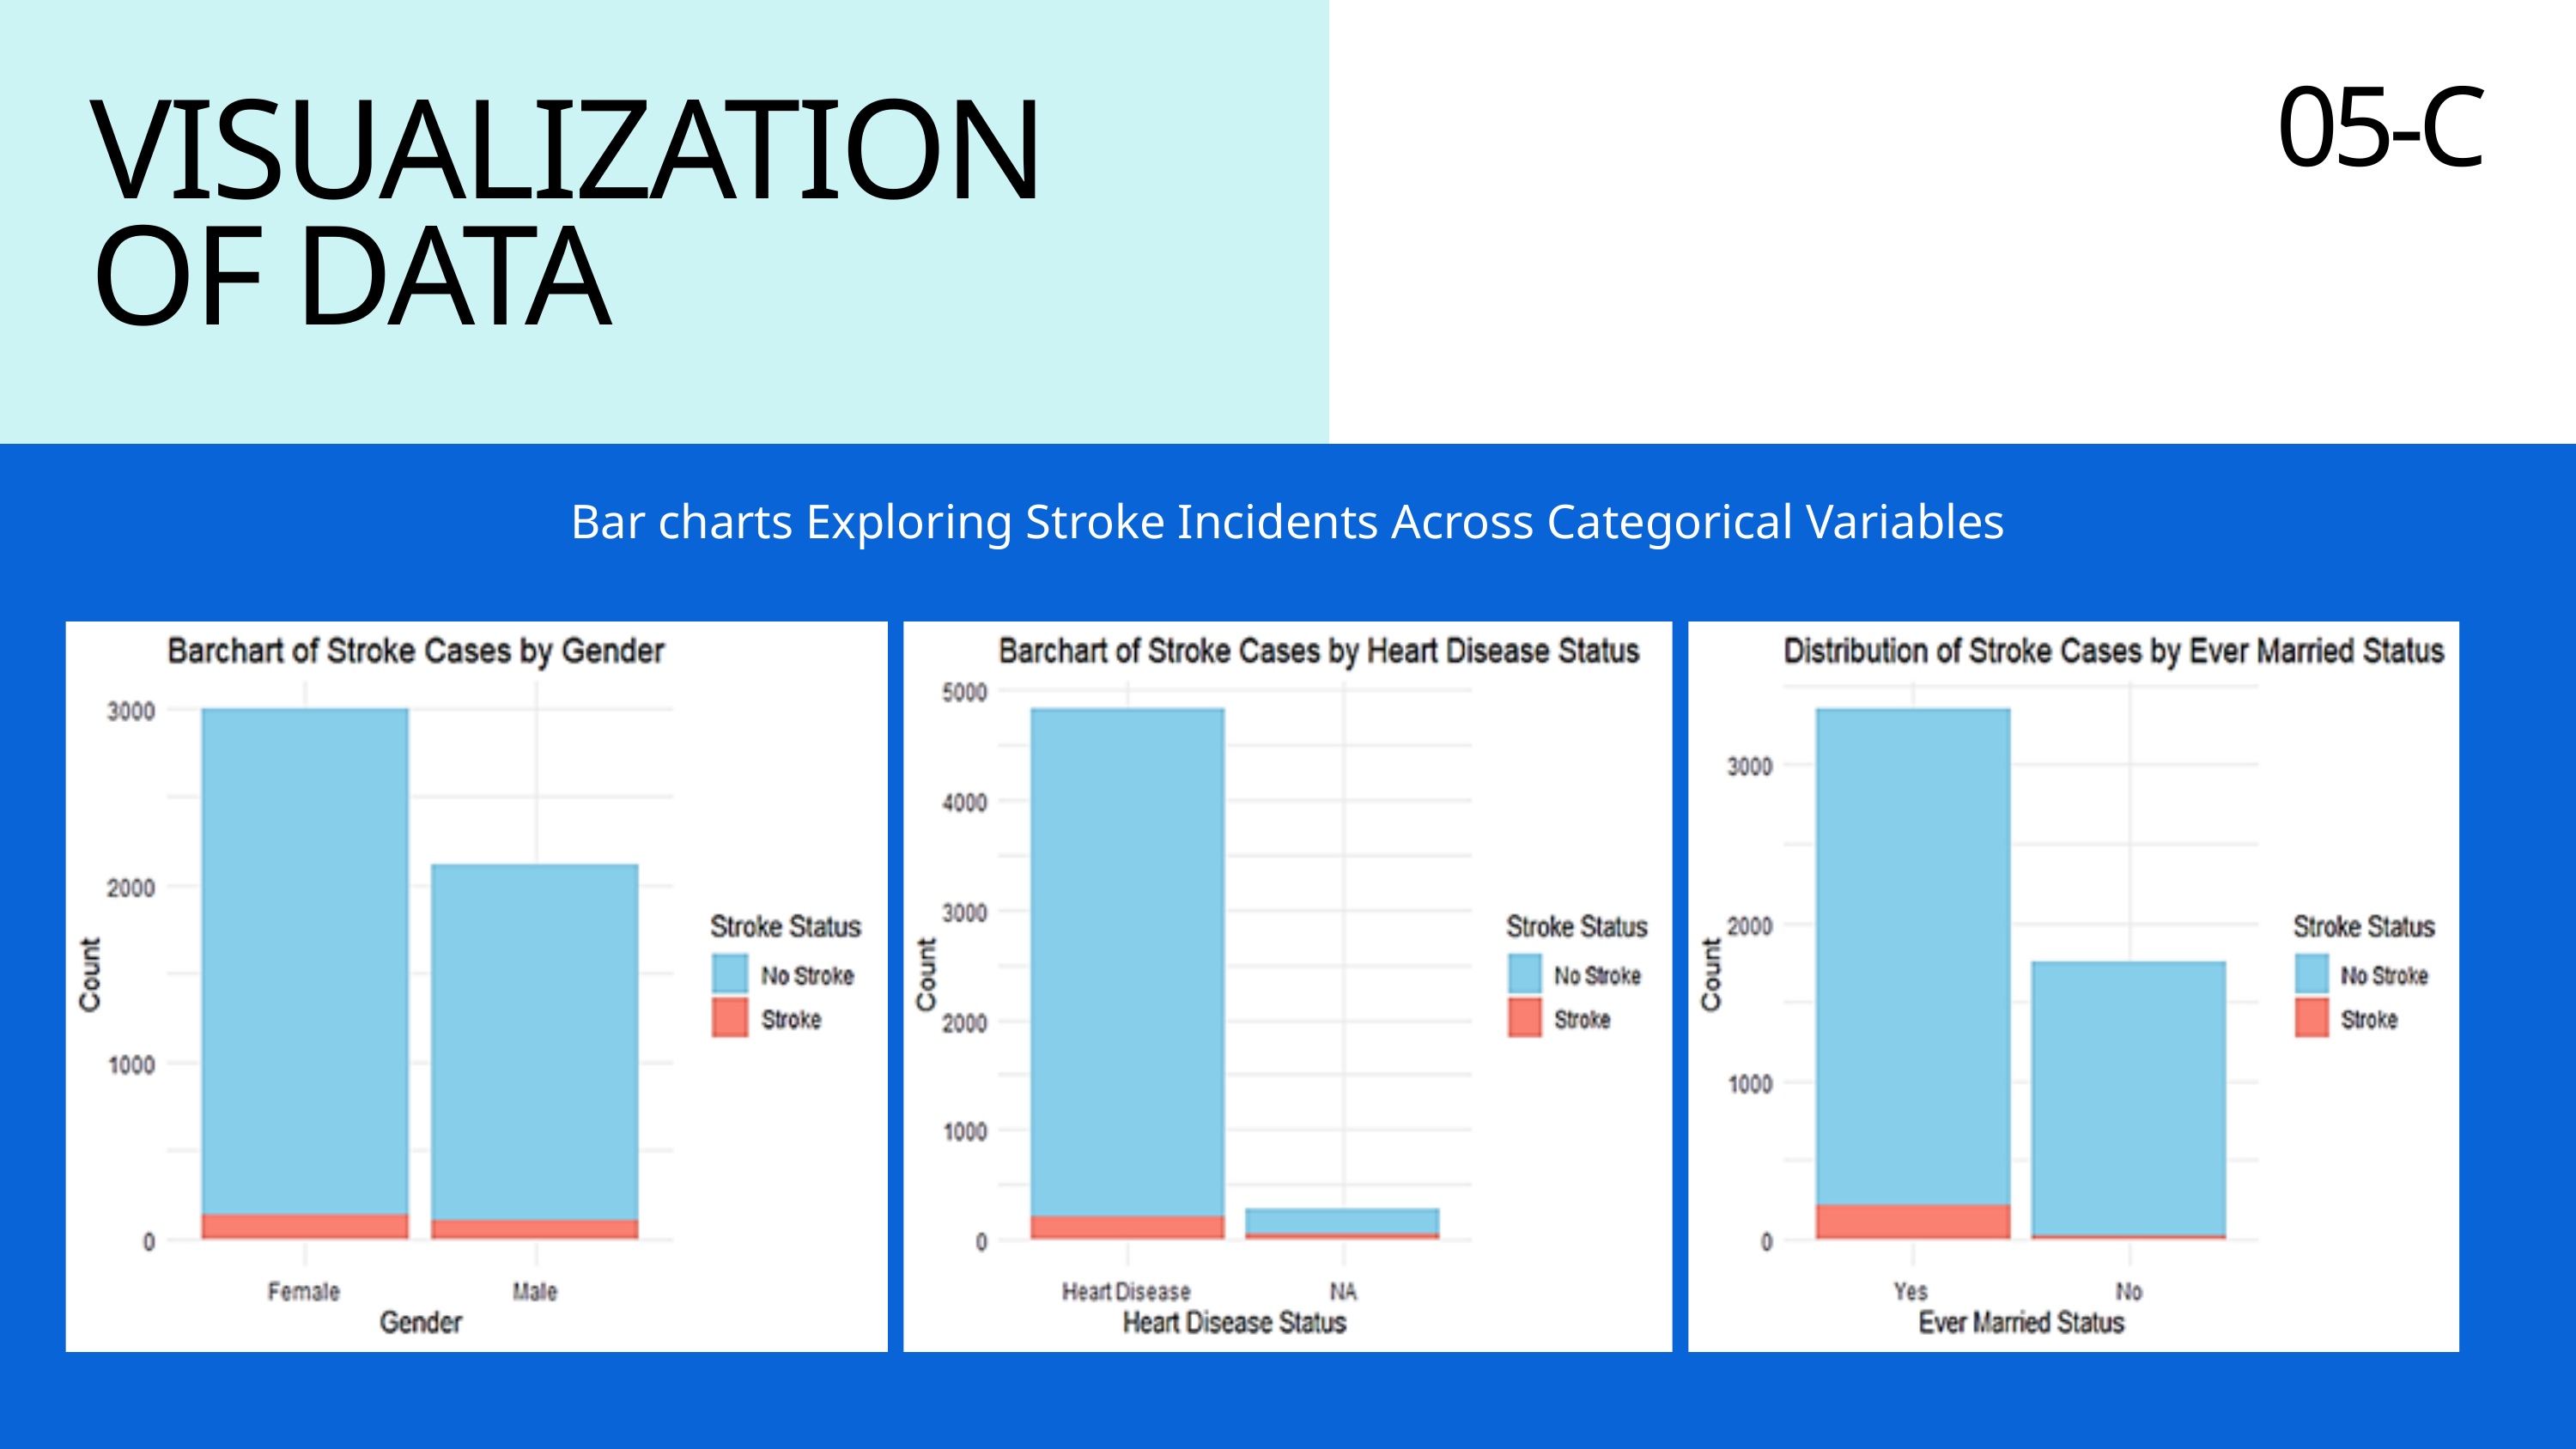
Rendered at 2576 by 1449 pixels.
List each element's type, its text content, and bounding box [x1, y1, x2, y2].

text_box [1328, 0, 2576, 440]
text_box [0, 444, 2576, 1449]
text_box VISUALIZATION OF DATA [89, 99, 1199, 353]
